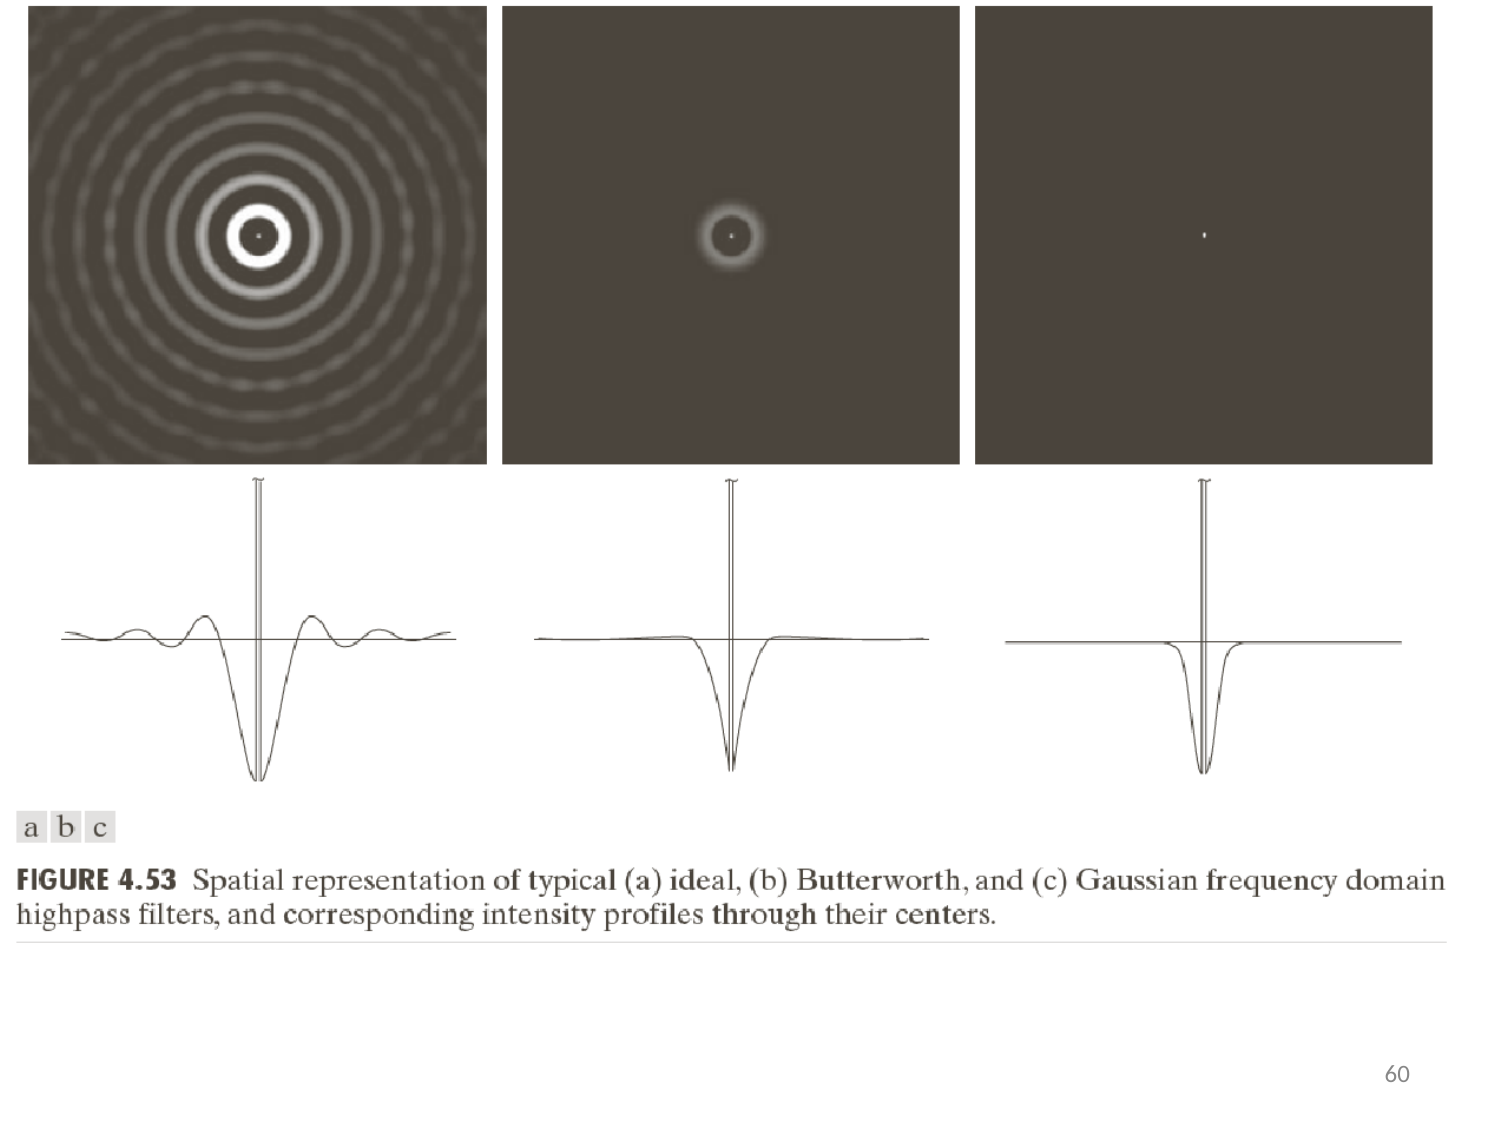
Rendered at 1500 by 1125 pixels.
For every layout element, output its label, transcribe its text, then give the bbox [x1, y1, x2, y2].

picture [0, 0, 1461, 951]
slide_number ‹#› [1074, 1042, 1425, 1103]
